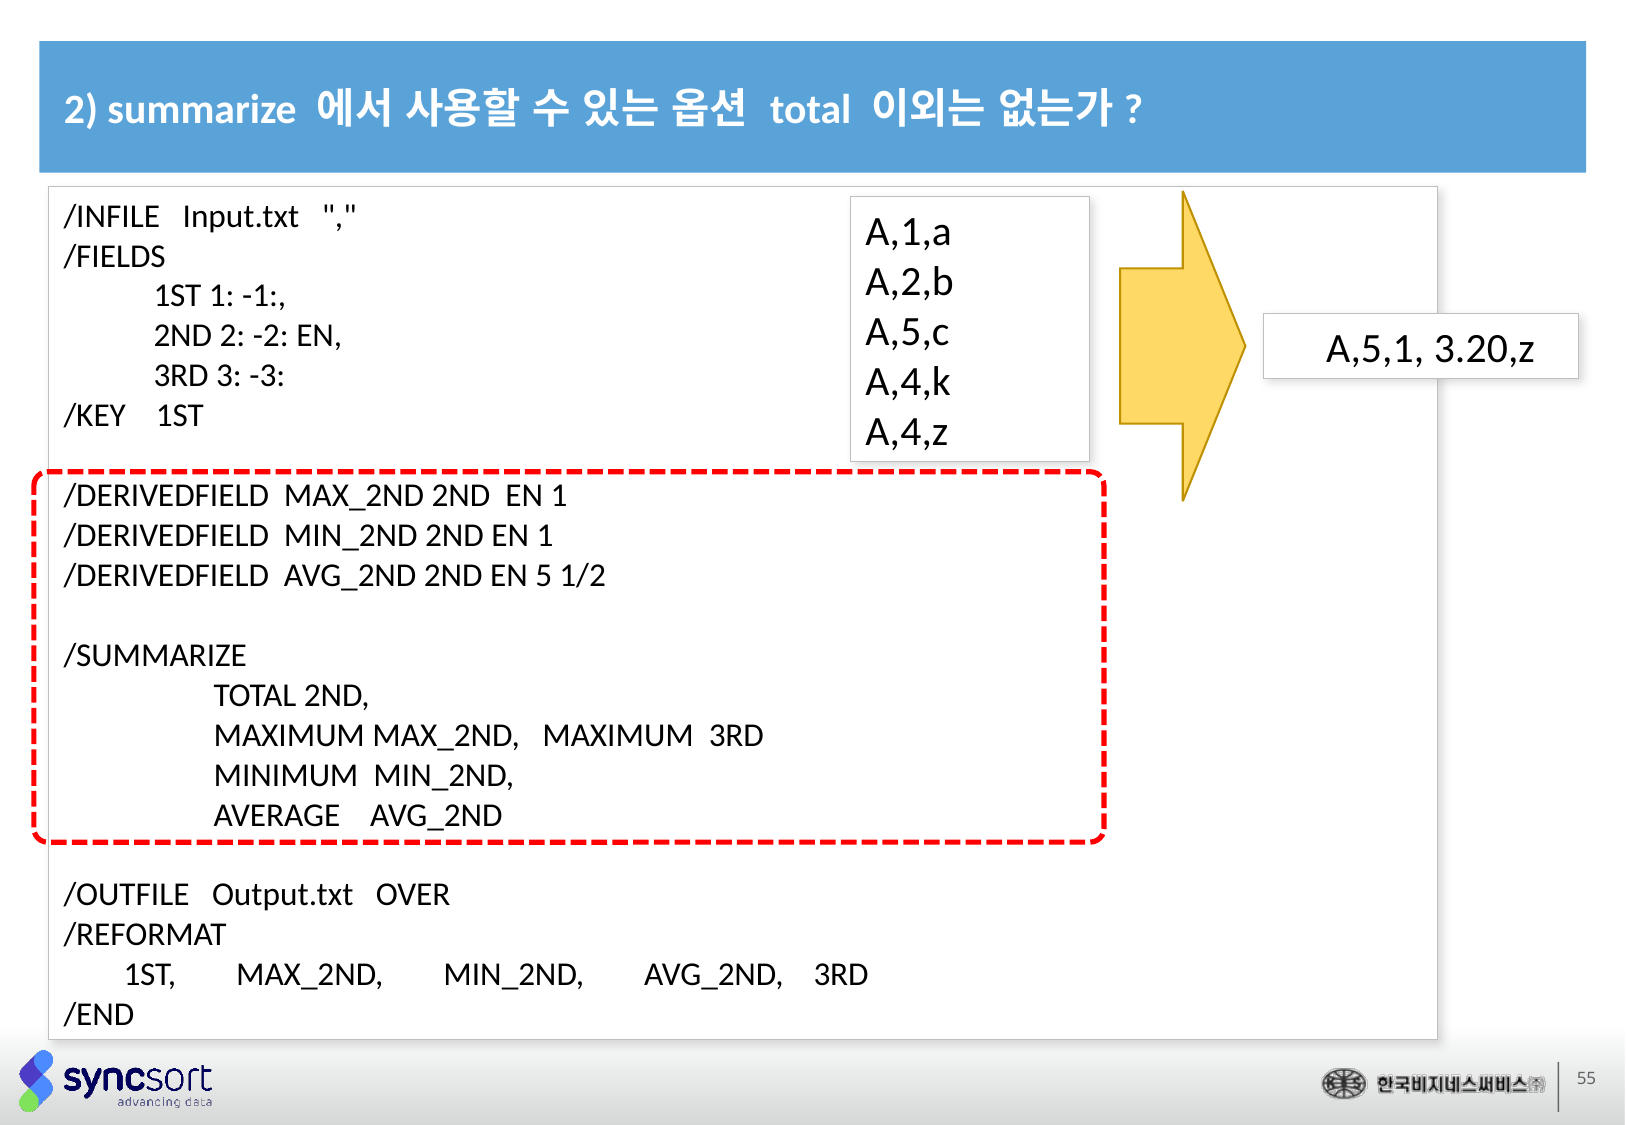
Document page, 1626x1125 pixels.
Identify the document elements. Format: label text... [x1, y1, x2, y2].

text_box [1119, 190, 1247, 502]
text_box /INFILE Input.txt "," /FIELDS 1ST 1: -1:, 2ND 2: -2: EN, 3RD 3: -3: /KEY 1ST /DERIVEDFIELD MAX_2ND 2ND EN 1 /DERIVEDFIELD MIN_2ND 2ND EN 1 /DERIVEDFIELD AVG_2ND 2ND EN 5 1/2 /SUMMARIZE TOTAL 2ND, MAXIMUM MAX_2ND, MAXIMUM 3RD MINIMUM MIN_2ND, AVERAGE AVG_2ND /OUTFILE Output.txt OVER /REFORMAT 1ST, MAX_2ND, MIN_2ND, AVG_2ND, 3RD /END [48, 186, 1438, 1040]
picture [0, 1024, 1625, 1125]
text_box A,5,1, 3.20,z [1263, 313, 1579, 379]
text_box [32, 470, 1106, 844]
text_box A,1,a A,2,b A,5,c A,4,k A,4,z [850, 196, 1090, 462]
text_box 2) summarize 에서 사용할 수 있는 옵션 total 이외는 없는가? [48, 47, 1579, 166]
